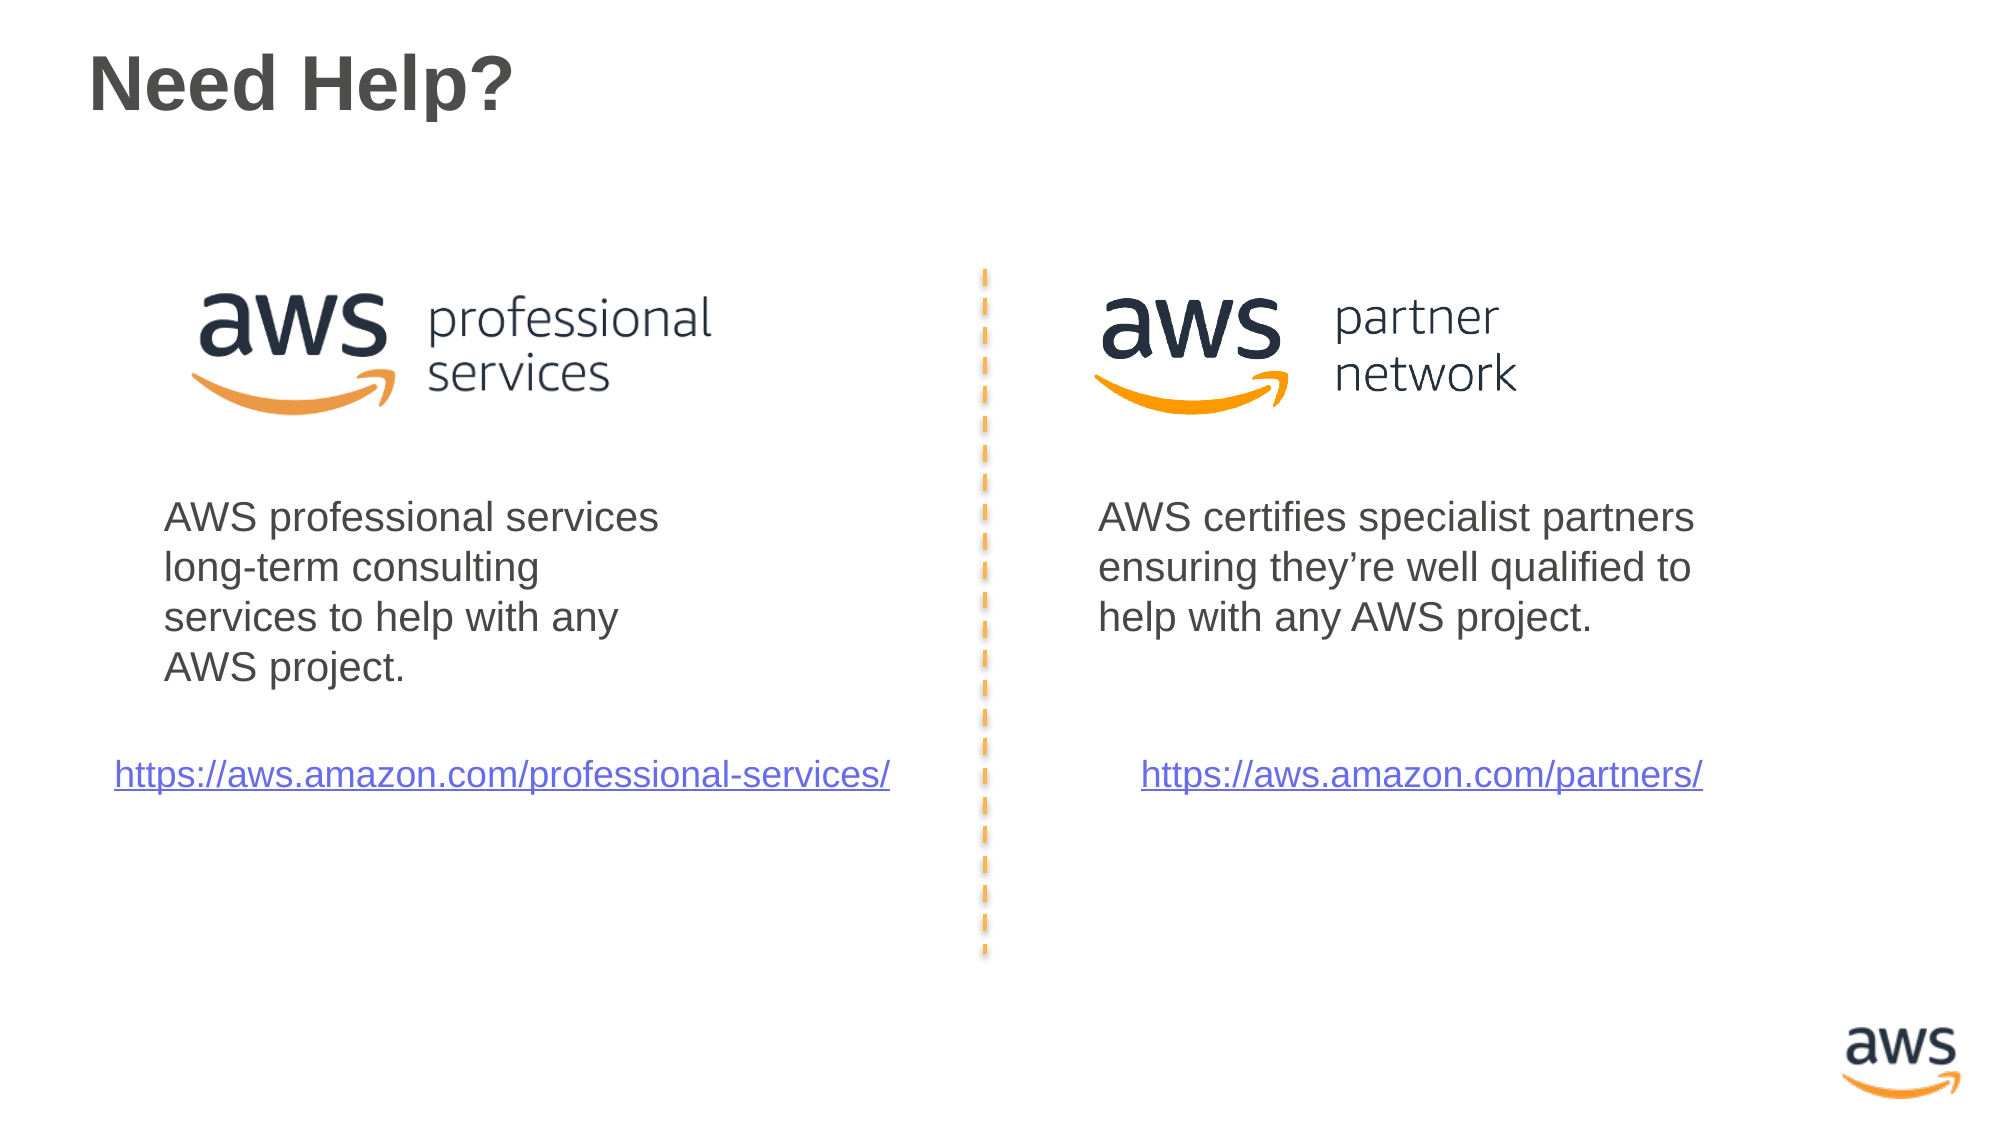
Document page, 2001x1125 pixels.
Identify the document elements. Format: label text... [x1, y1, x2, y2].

text_box https://aws.amazon.com/partners/ [1126, 742, 1719, 802]
picture [1842, 1026, 1978, 1099]
picture [1094, 298, 1517, 416]
text_box https://aws.amazon.com/professional-services/ [99, 742, 906, 802]
title Need Help? [73, 25, 1869, 145]
text_box AWS professional services long-term consulting services to help with any AWS project. [149, 599, 719, 698]
picture [17, 122, 851, 592]
text_box AWS certifies specialist partners ensuring they’re well qualified to help with any AWS project. [1083, 482, 1761, 648]
